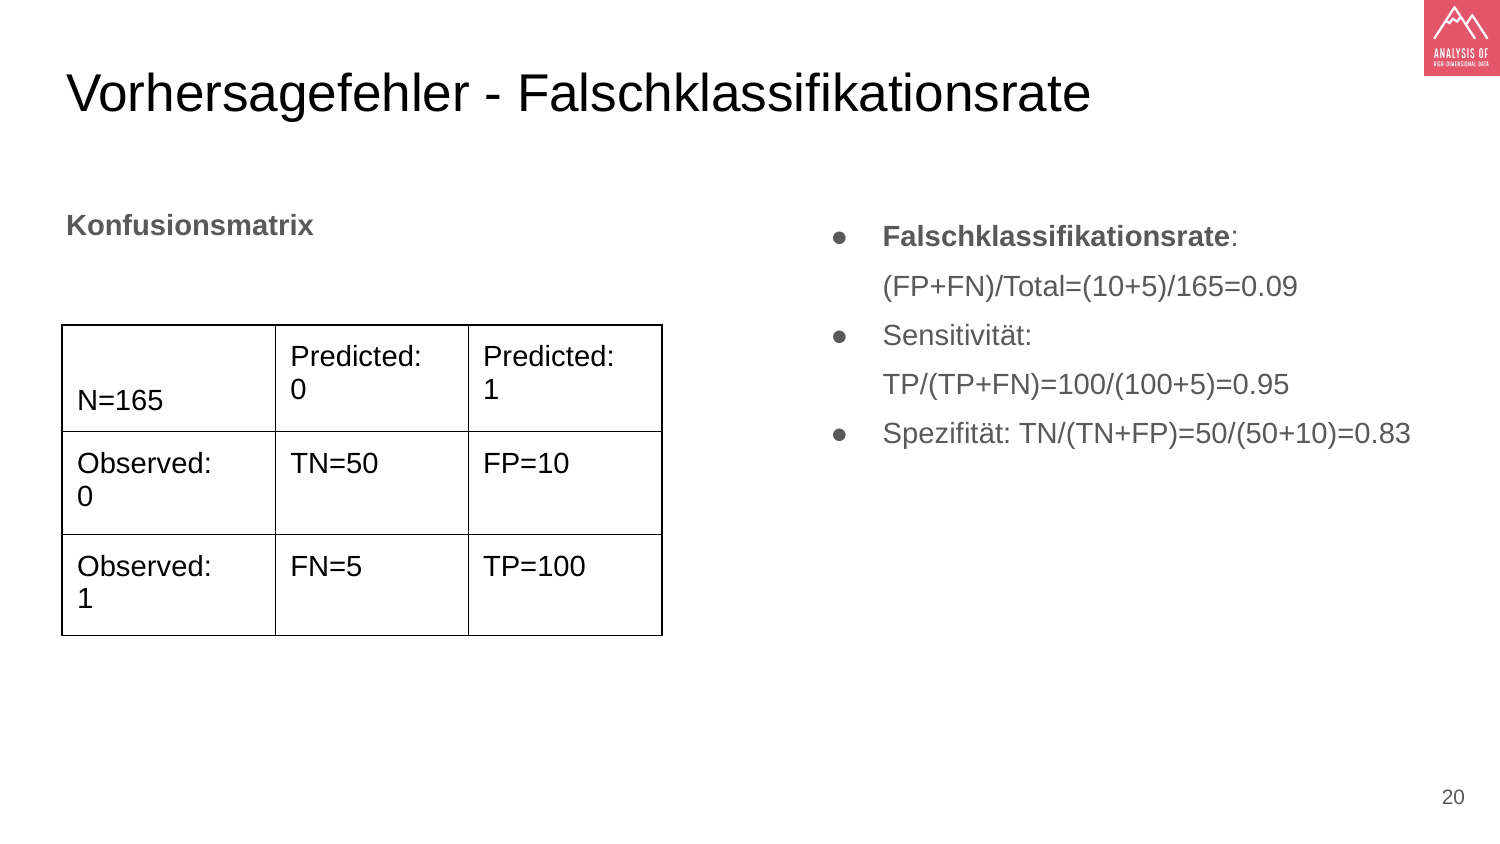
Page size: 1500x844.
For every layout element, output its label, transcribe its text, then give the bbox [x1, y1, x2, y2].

table_cell TN=50 [276, 432, 468, 534]
list Falschklassifikationsrate: (FP+FN)/Total=(10+5)/165=0.09 Sensitivität: TP/(TP+FN)=100/(100+5)=0.95 Spezifität: TN/(TN+FP)=50/(50+10)=0.83 [792, 189, 1449, 750]
table_cell Observed: 1 [63, 535, 275, 635]
table_cell FN=5 [276, 535, 468, 635]
table_cell TP=100 [469, 535, 661, 635]
slide_number ‹#› [1389, 764, 1480, 830]
table_header Predicted: 0 [276, 326, 468, 431]
table_header N=165 [63, 326, 275, 431]
title Vorhersagefehler - Falschklassifikationsrate [51, 43, 1449, 138]
table_cell FP=10 [469, 432, 661, 534]
picture [1424, 0, 1500, 76]
list Konfusionsmatrix [51, 189, 708, 263]
table_header Predicted: 1 [469, 326, 661, 431]
table_cell Observed: 0 [63, 432, 275, 534]
